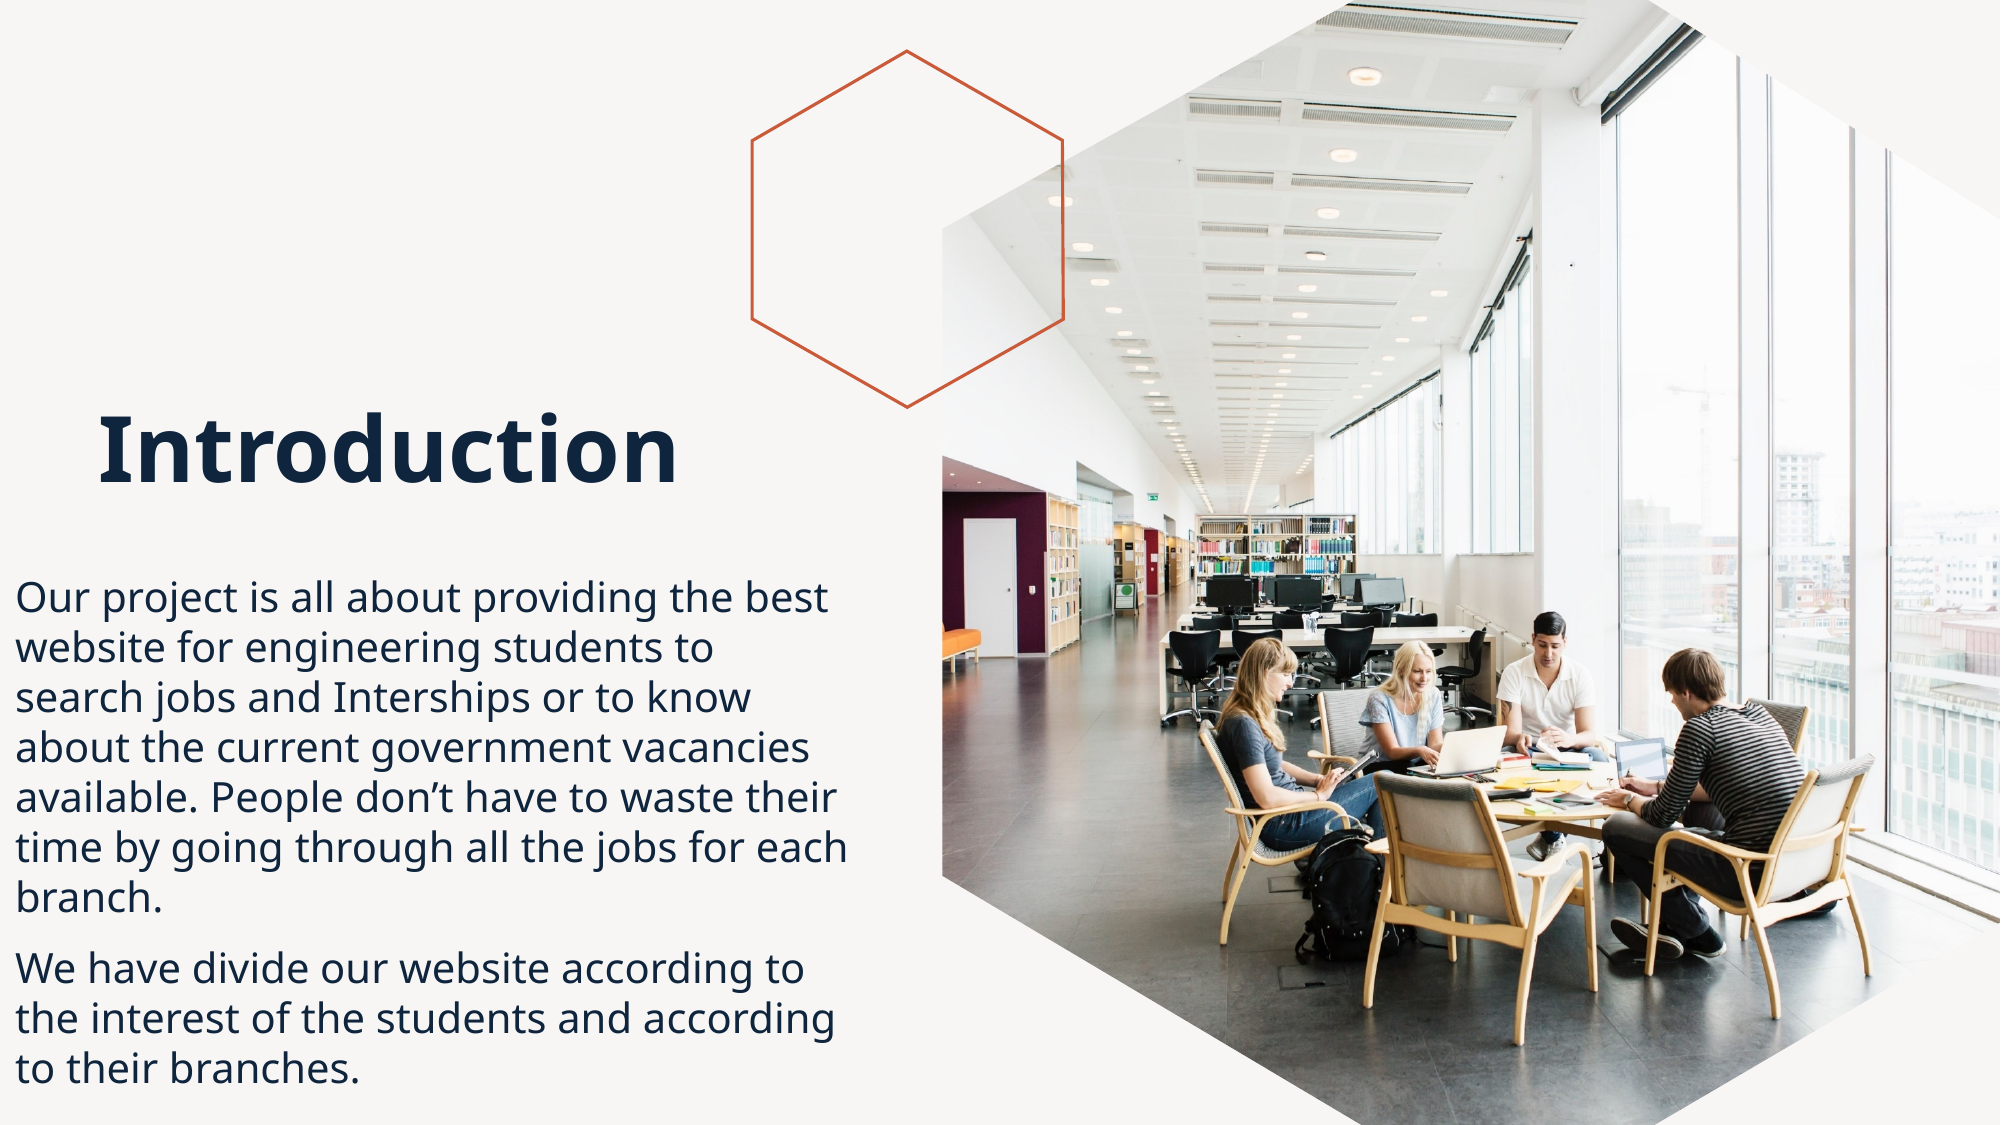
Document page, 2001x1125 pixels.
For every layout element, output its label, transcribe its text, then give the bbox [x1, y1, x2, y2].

list Our project is all about providing the best website for engineering students to search jobs and Interships or to know about the current government vacancies available. People don’t have to waste their time by going through all the jobs for each branch. We have divide our website according to the interest of the students and according to their branches. [0, 563, 869, 1108]
picture [942, 0, 2000, 1125]
title Introduction [83, 343, 923, 562]
text_box [752, 51, 942, 408]
